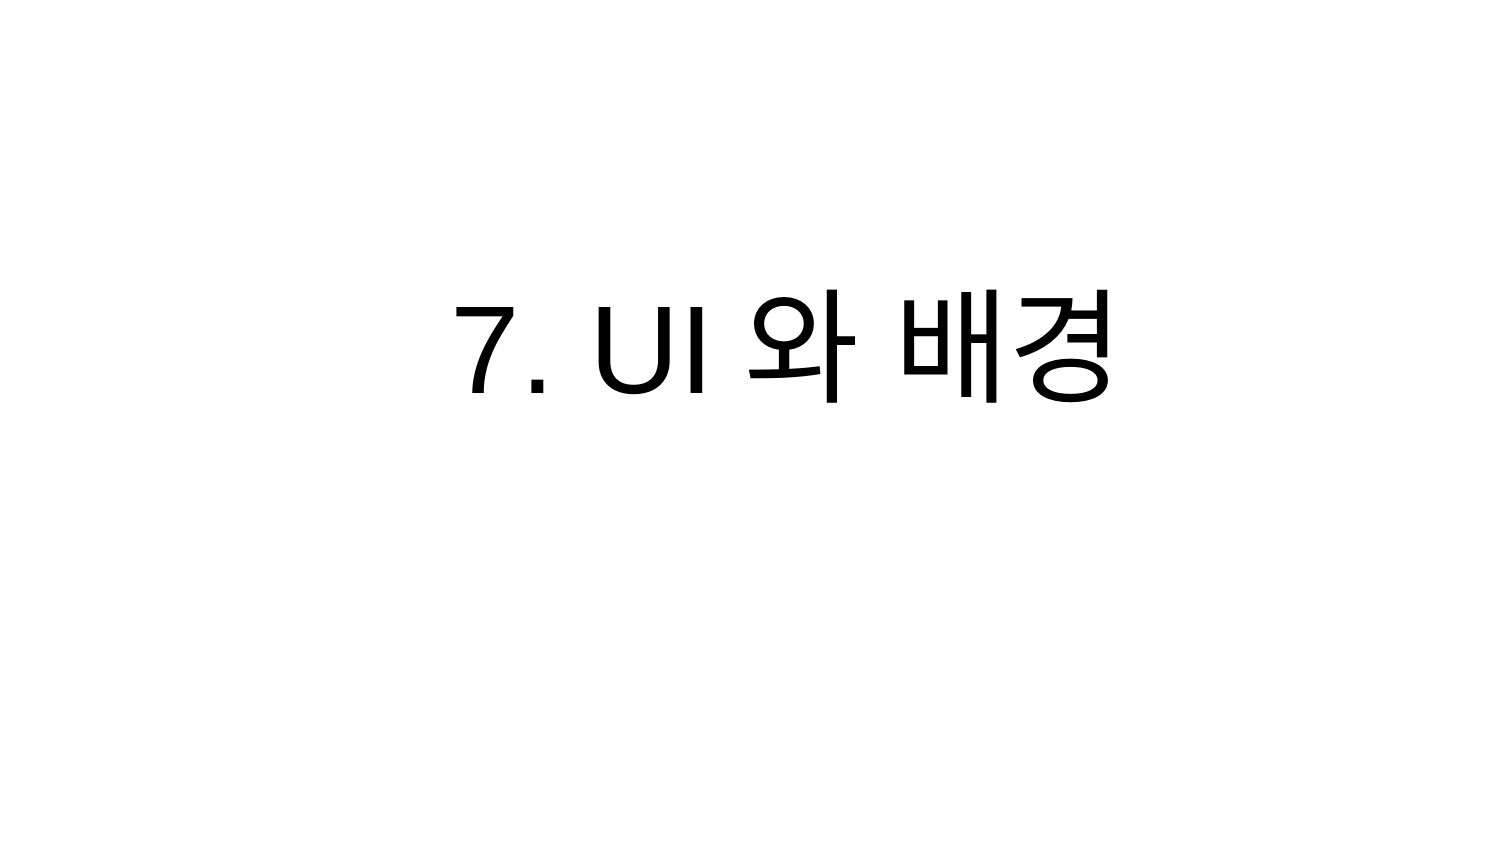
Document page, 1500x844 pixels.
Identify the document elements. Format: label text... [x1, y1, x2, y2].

text_box 7. UI와 배경 [274, 270, 1226, 436]
